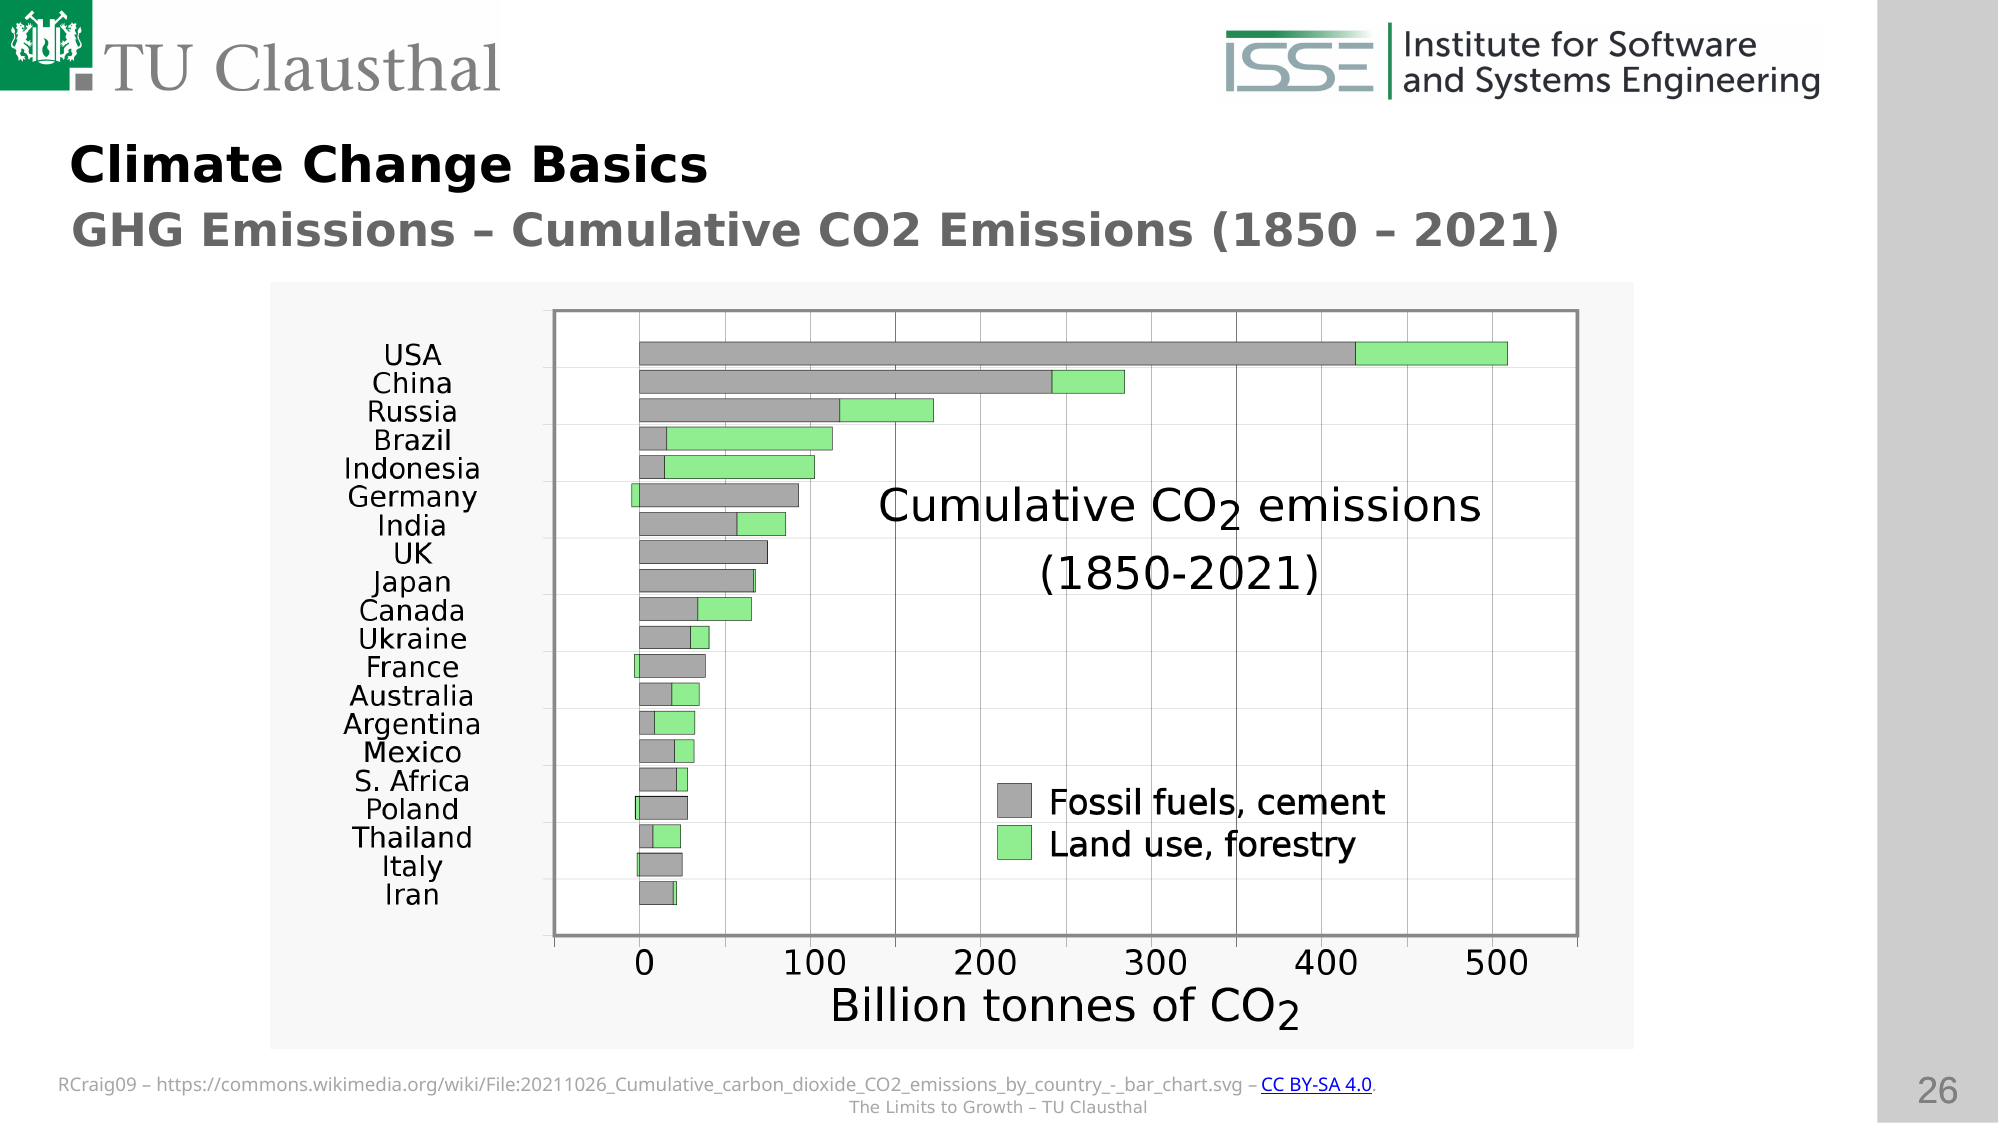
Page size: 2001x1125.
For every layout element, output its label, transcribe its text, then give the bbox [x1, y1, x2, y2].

picture [1218, 22, 1825, 106]
text_box RCraig09 – https://commons.wikimedia.org/wiki/File:20211026_Cumulative_carbon_dioxide_CO2_emissions_by_country_-_bar_chart.svg – CC BY-SA 4.0. [43, 1064, 1769, 1106]
text_box GHG Emissions – Cumulative CO2 Emissions (1850 – 2021) [70, 188, 1769, 269]
picture [0, 0, 500, 91]
picture [269, 282, 1634, 1049]
text_box Climate Change Basics [55, 125, 1817, 206]
